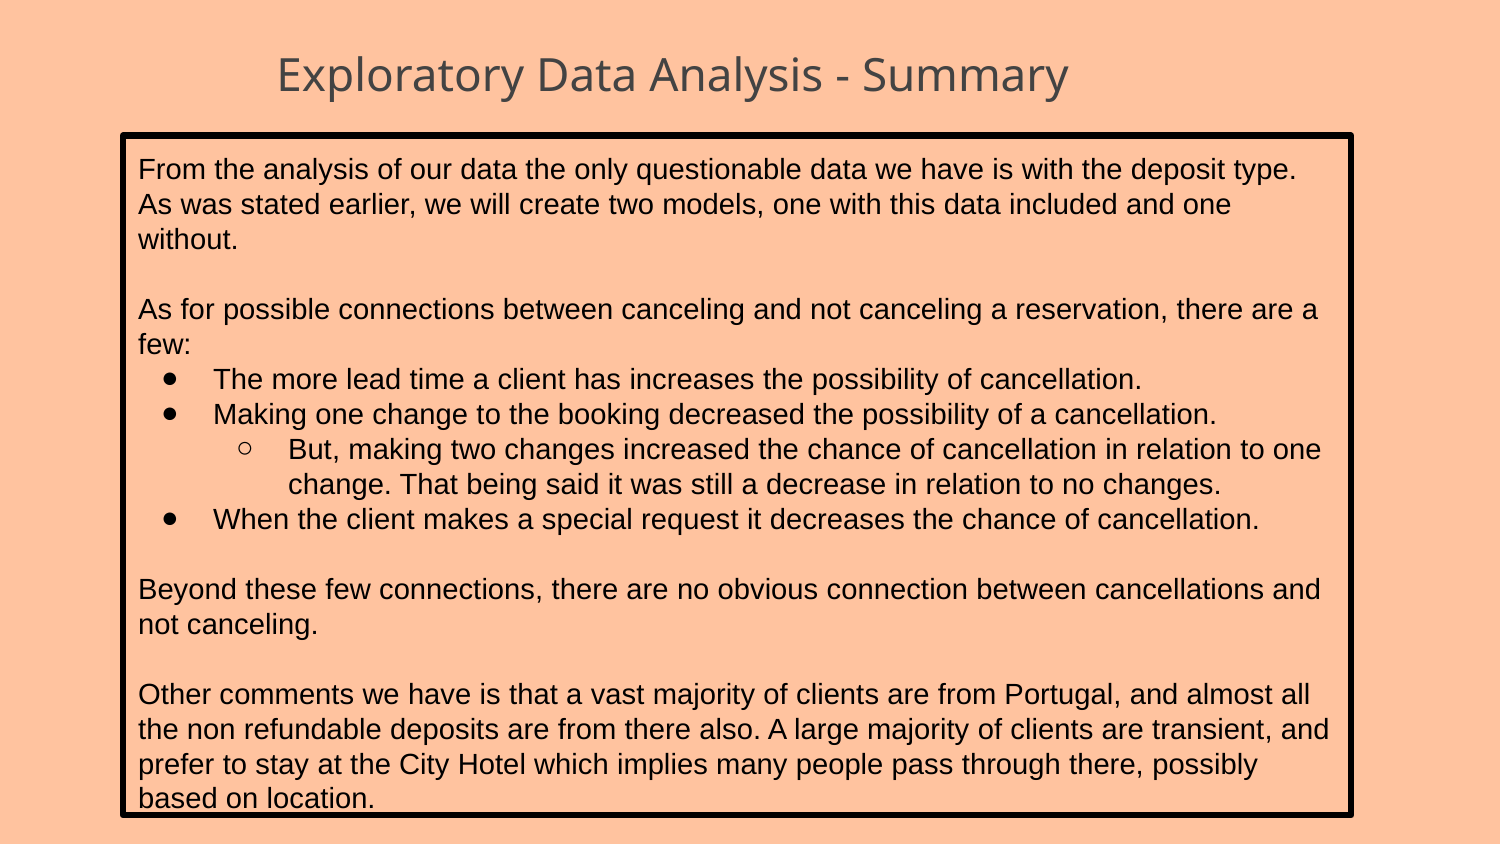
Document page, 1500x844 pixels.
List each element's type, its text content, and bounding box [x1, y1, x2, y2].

text_box From the analysis of our data the only questionable data we have is with the deposit type. As was stated earlier, we will create two models, one with this data included and one without. As for possible connections between canceling and not canceling a reservation, there are a few: The more lead time a client has increases the possibility of cancellation. Making one change to the booking decreased the possibility of a cancellation. But, making two changes increased the chance of cancellation in relation to one change. That being said it was still a decrease in relation to no changes. When the client makes a special request it decreases the chance of cancellation. Beyond these few connections, there are no obvious connection between cancellations and not canceling. Other comments we have is that a vast majority of clients are from Portugal, and almost all the non refundable deposits are from there also. A large majority of clients are transient, and prefer to stay at the City Hotel which implies many people pass through there, possibly based on location. [123, 135, 1352, 816]
title Exploratory Data Analysis - Summary [52, 34, 1317, 101]
